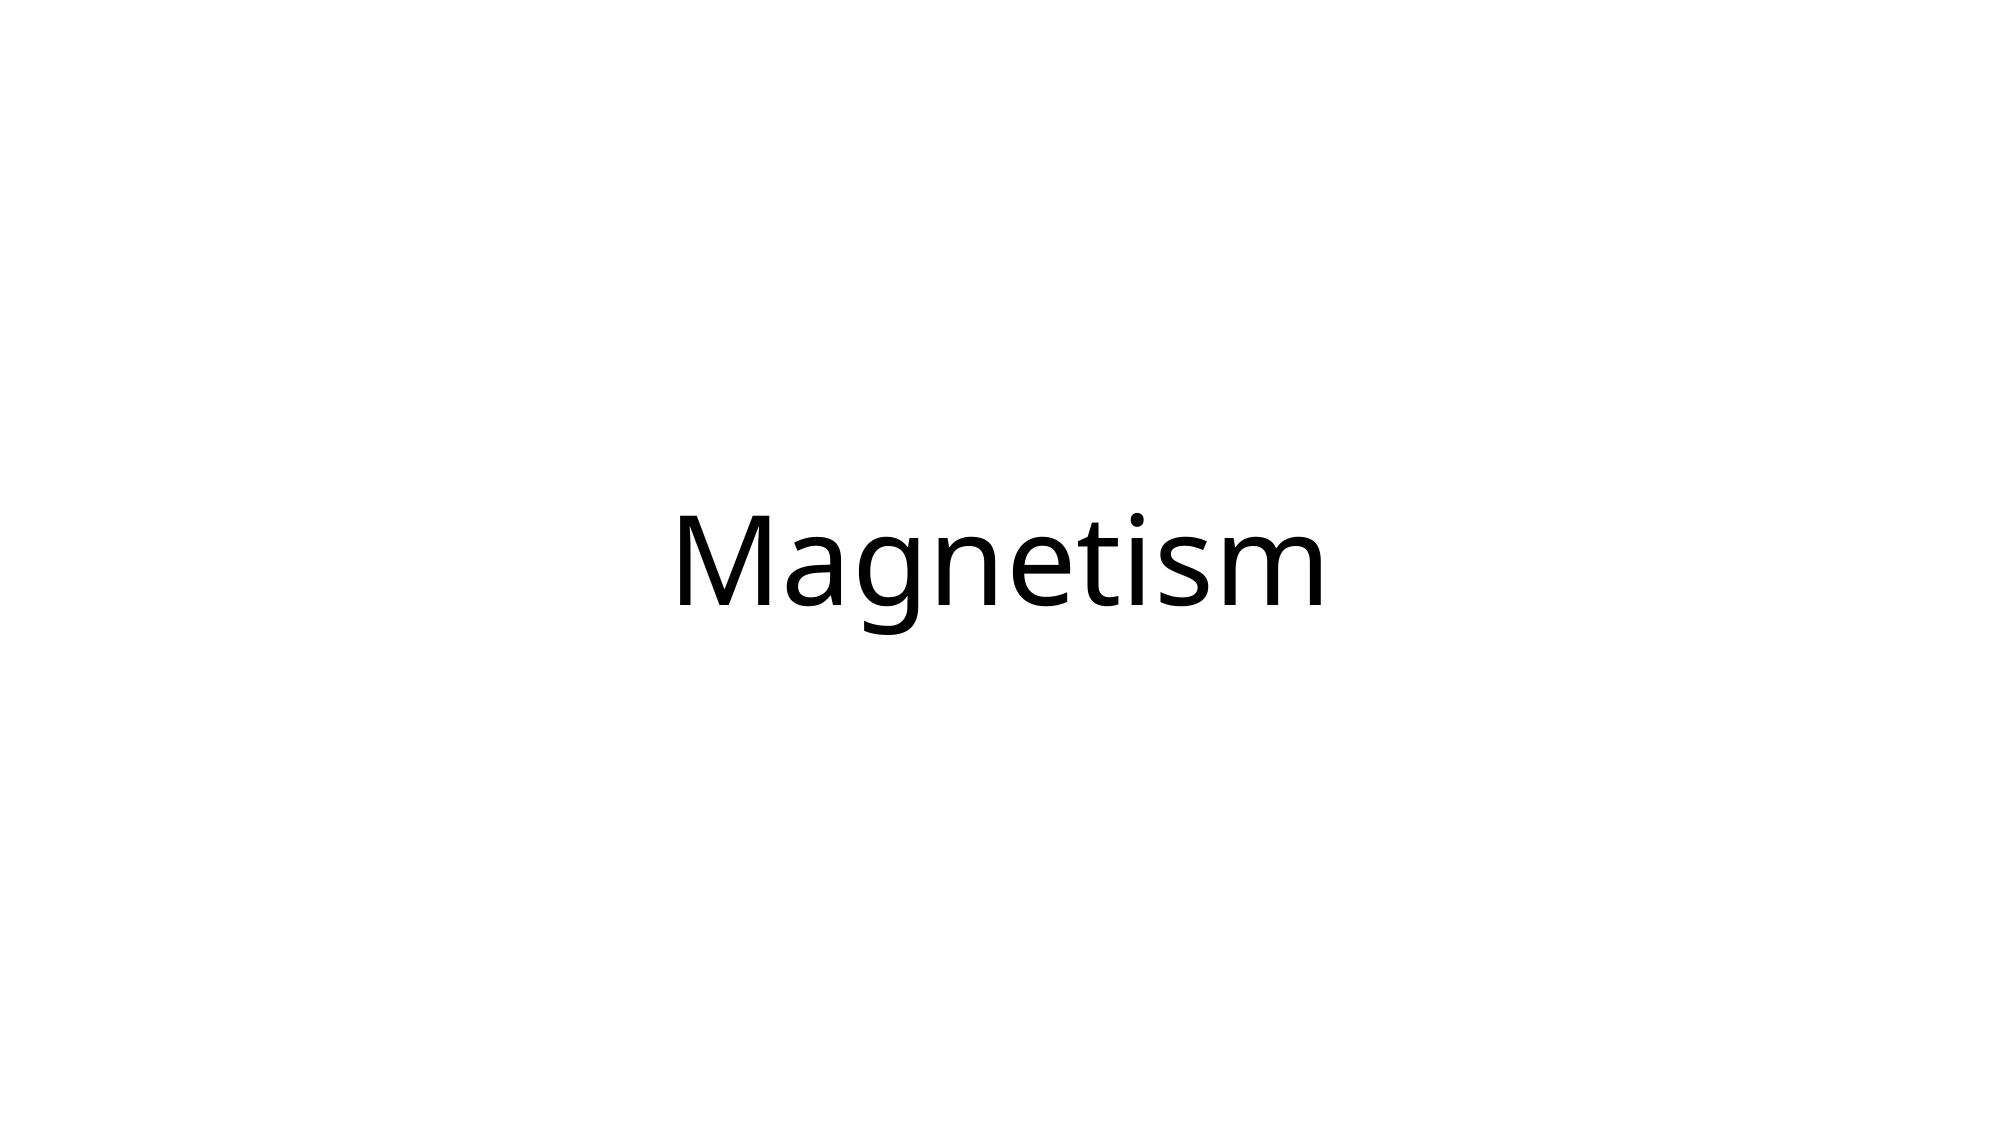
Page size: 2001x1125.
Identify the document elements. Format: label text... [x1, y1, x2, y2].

title Magnetism [249, 55, 1750, 1074]
